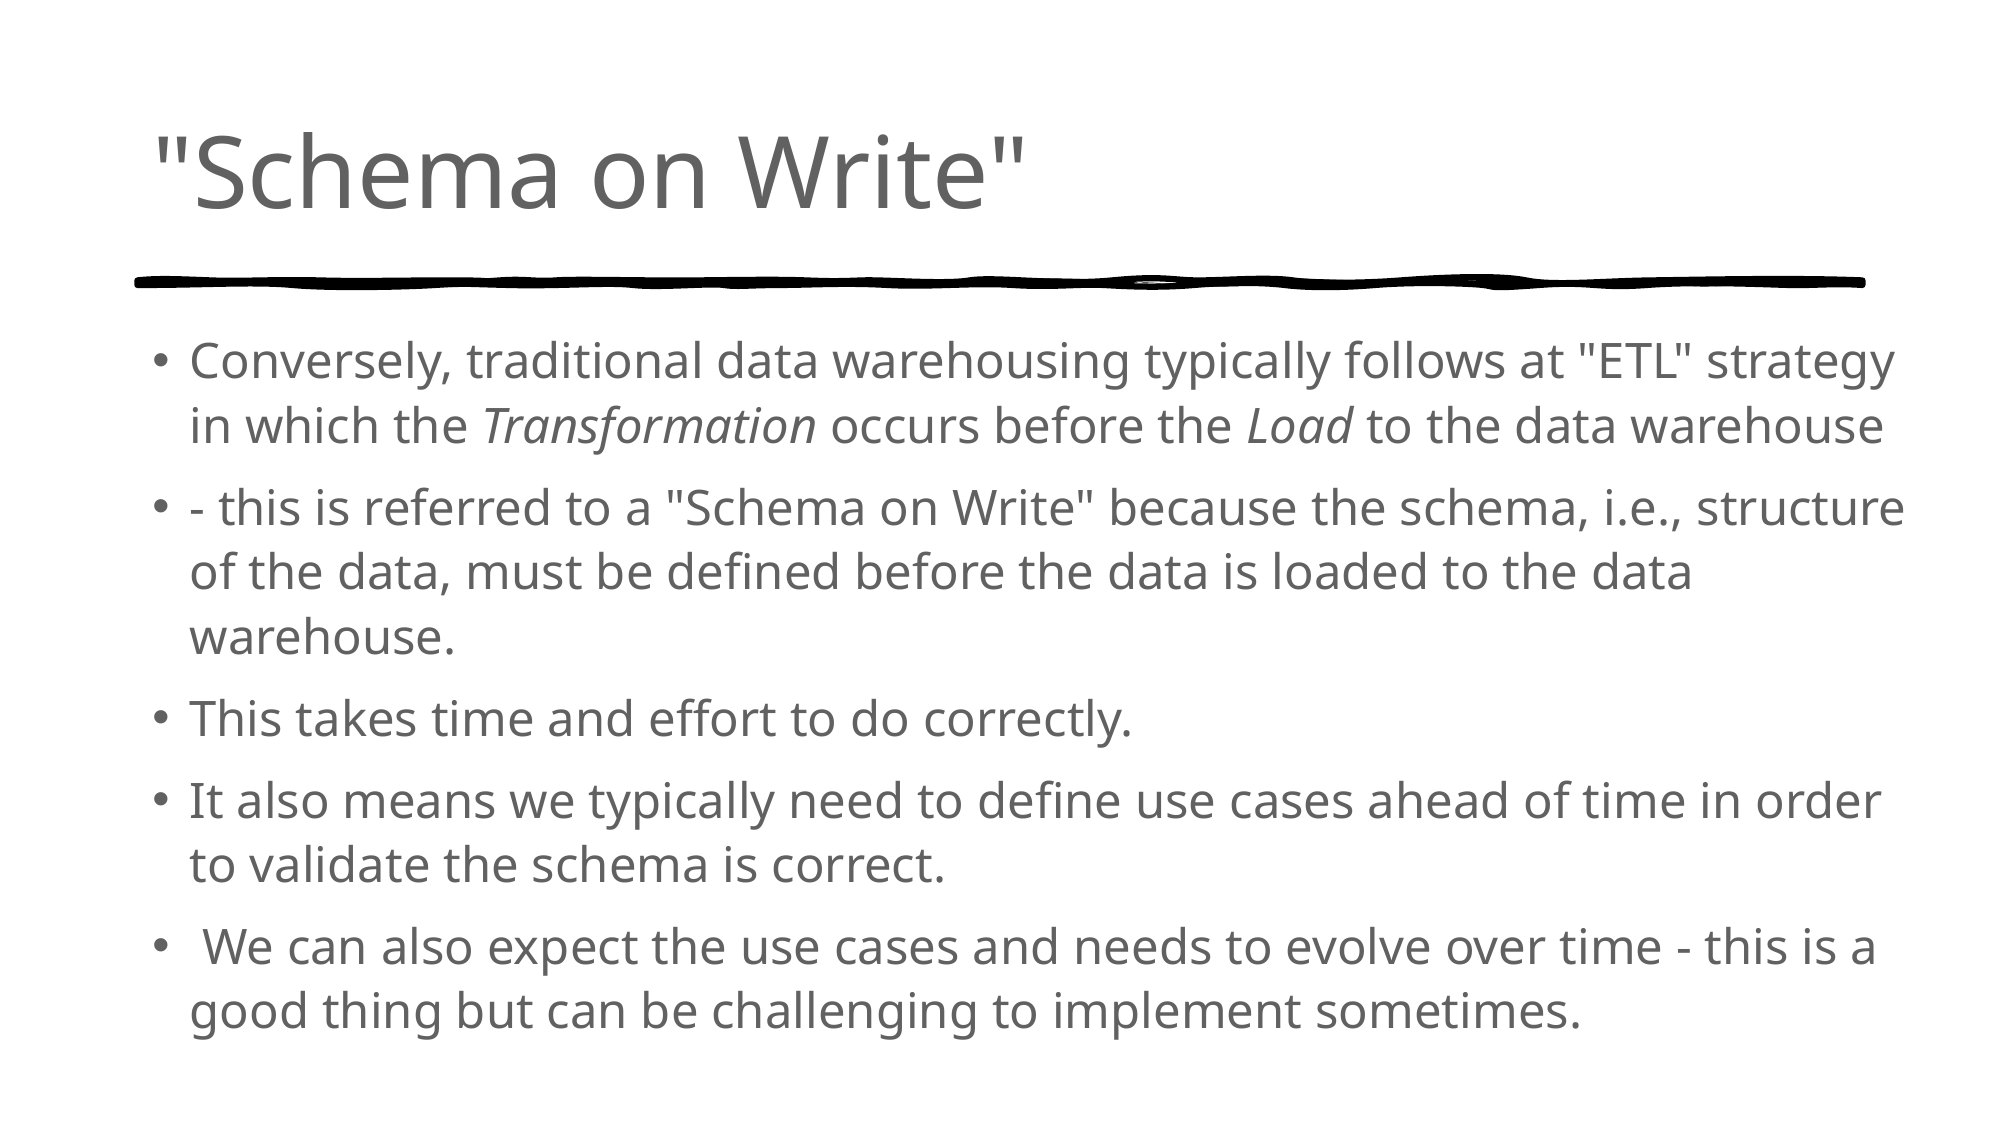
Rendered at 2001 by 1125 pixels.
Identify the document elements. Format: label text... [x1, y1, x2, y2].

list Conversely, traditional data warehousing typically follows at "ETL" strategy in which the Transformation occurs before the Load to the data warehouse - this is referred to a "Schema on Write" because the schema, i.e., structure of the data, must be defined before the data is loaded to the data warehouse. This takes time and effort to do correctly. It also means we typically need to define use cases ahead of time in order to validate the schema is correct. We can also expect the use cases and needs to evolve over time - this is a good thing but can be challenging to implement sometimes. [137, 316, 1929, 1055]
title "Schema on Write" [137, 59, 1863, 278]
